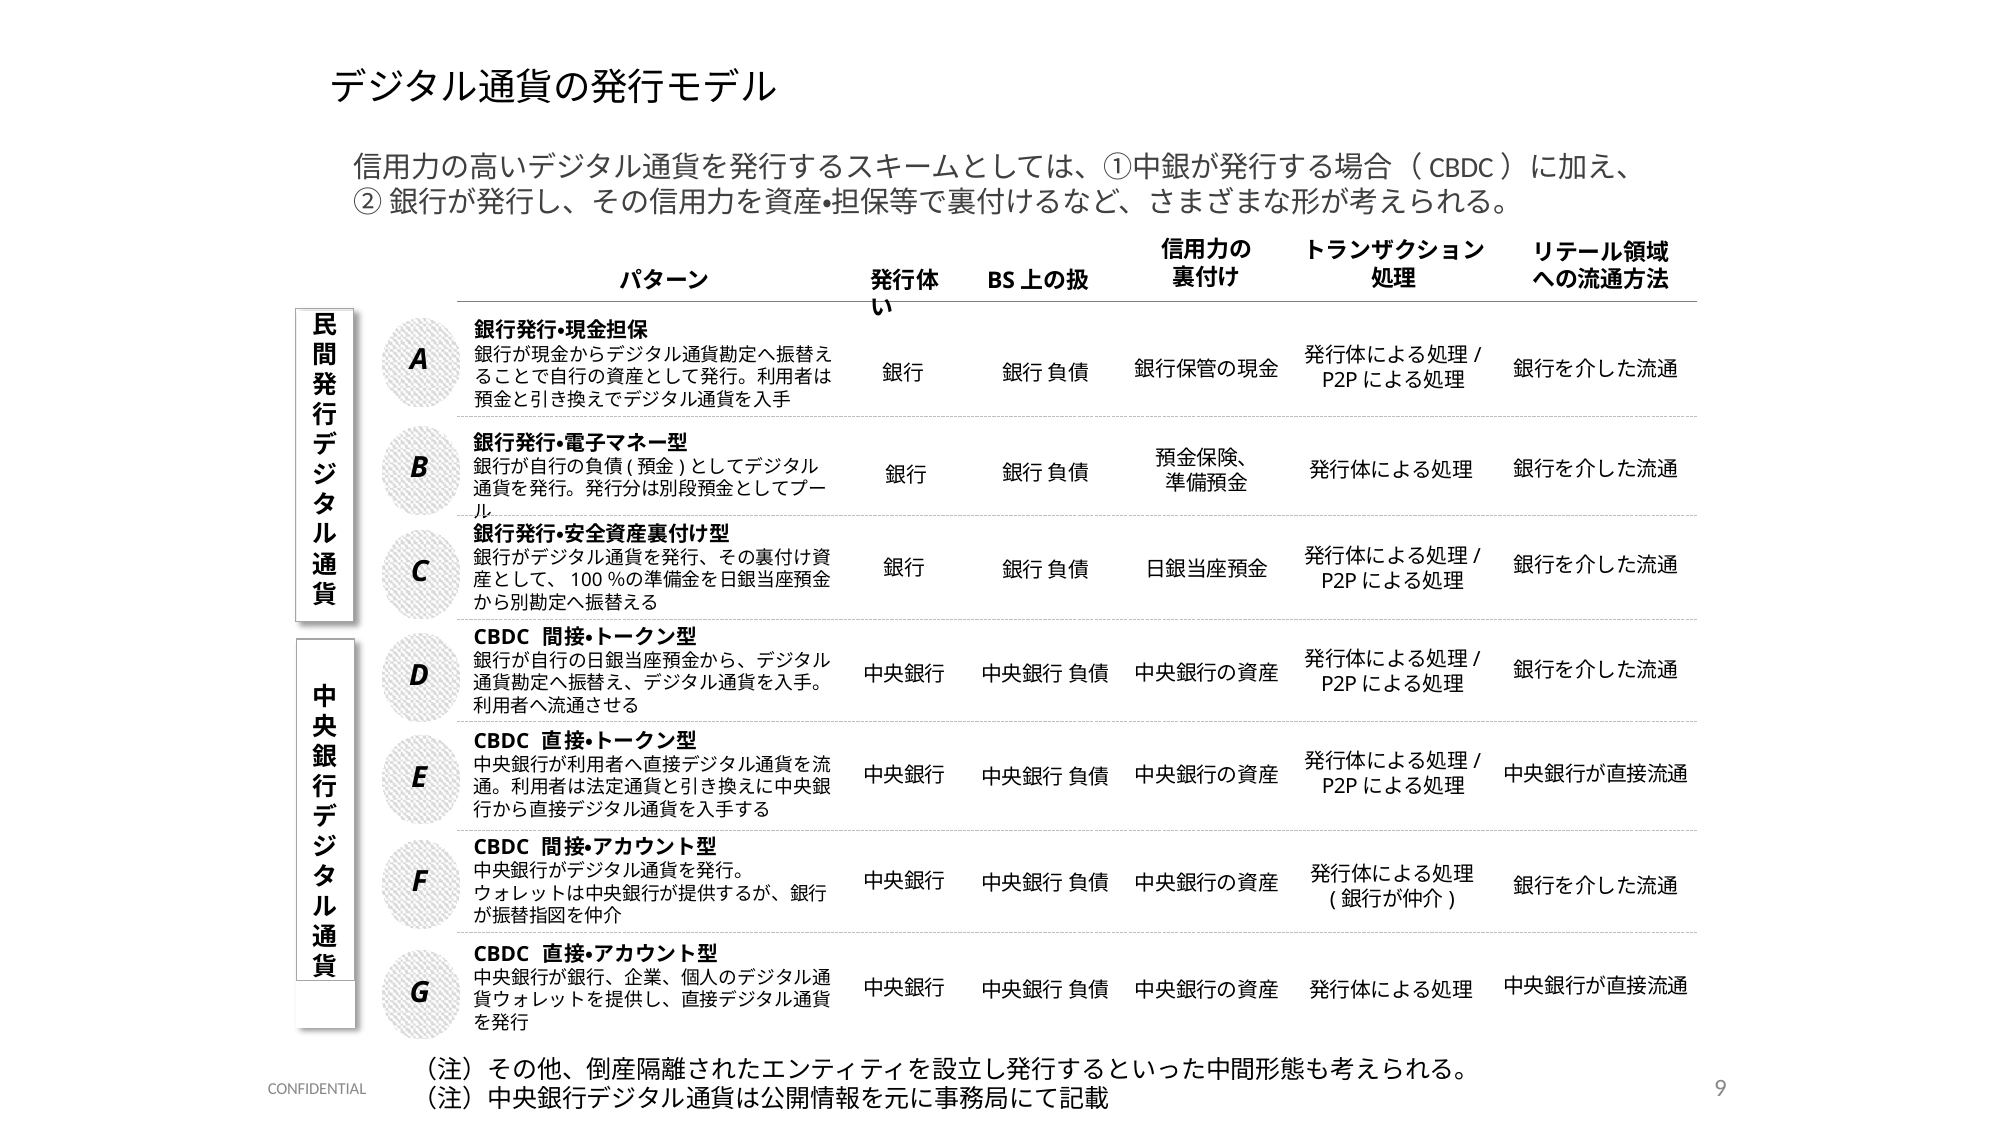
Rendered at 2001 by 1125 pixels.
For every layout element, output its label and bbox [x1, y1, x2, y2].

text_box [979, 867, 1116, 895]
text_box [265, 1075, 371, 1098]
text_box [999, 457, 1095, 485]
text_box [1159, 232, 1256, 290]
text_box [1132, 867, 1283, 895]
text_box [1302, 745, 1483, 798]
text_box [1132, 759, 1283, 787]
picture [381, 426, 460, 515]
text_box [1511, 353, 1682, 381]
text_box [471, 938, 832, 1033]
text_box [860, 866, 949, 893]
text_box [1307, 454, 1478, 482]
text_box [880, 357, 927, 384]
text_box [410, 1051, 1490, 1113]
text_box [1307, 858, 1478, 911]
text_box [471, 725, 832, 821]
text_box [456, 263, 1698, 321]
title [327, 0, 782, 180]
text_box [1511, 453, 1682, 481]
text_box [979, 761, 1116, 789]
text_box [1132, 353, 1283, 381]
text_box [291, 303, 368, 1040]
picture [381, 318, 460, 407]
text_box [617, 263, 714, 293]
text_box [860, 760, 949, 787]
text_box [1501, 758, 1693, 786]
text_box [1300, 233, 1489, 291]
text_box [979, 974, 1116, 1002]
picture [381, 950, 460, 1039]
text_box [456, 830, 1698, 927]
text_box [1712, 1069, 1729, 1102]
picture [381, 840, 460, 929]
text_box [381, 427, 1698, 723]
text_box [351, 146, 1647, 219]
text_box [472, 314, 834, 410]
text_box [883, 459, 929, 487]
text_box [860, 972, 949, 1000]
text_box [1530, 235, 1673, 293]
text_box [1307, 974, 1478, 1002]
text_box [1132, 974, 1283, 1002]
text_box [1511, 870, 1682, 898]
text_box [1153, 442, 1262, 495]
picture [381, 735, 460, 824]
text_box [999, 357, 1095, 384]
text_box [1501, 970, 1693, 998]
text_box [1302, 339, 1483, 392]
